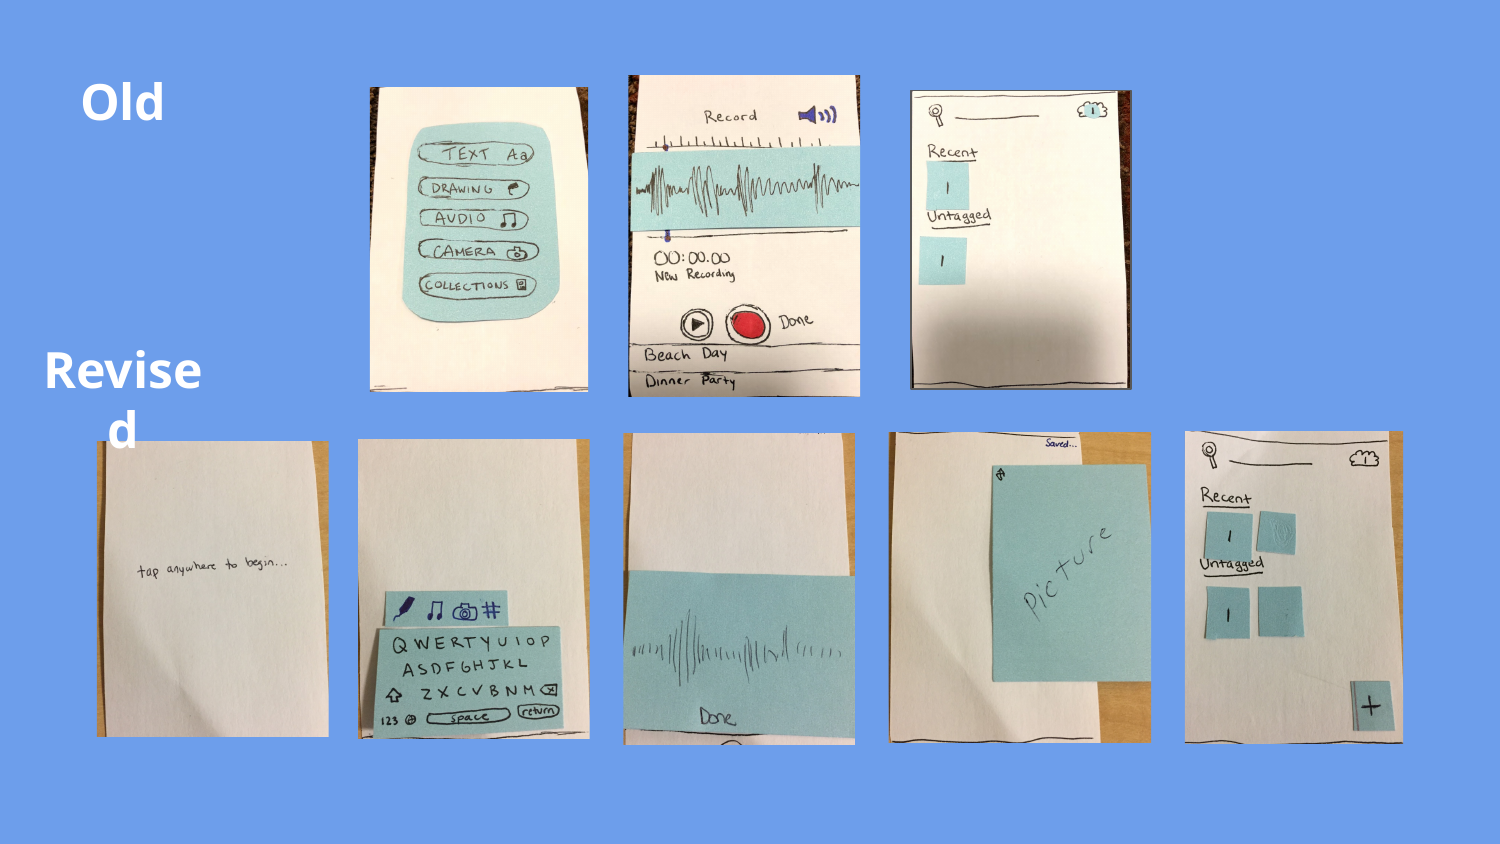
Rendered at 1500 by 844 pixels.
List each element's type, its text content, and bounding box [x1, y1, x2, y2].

text_box Revised [14, 358, 233, 438]
text_box Old [61, 60, 185, 140]
picture [888, 432, 1152, 743]
picture [628, 74, 861, 397]
picture [369, 87, 589, 392]
picture [96, 441, 329, 737]
picture [1184, 431, 1404, 744]
picture [911, 90, 1131, 389]
picture [623, 433, 856, 745]
picture [357, 438, 590, 740]
